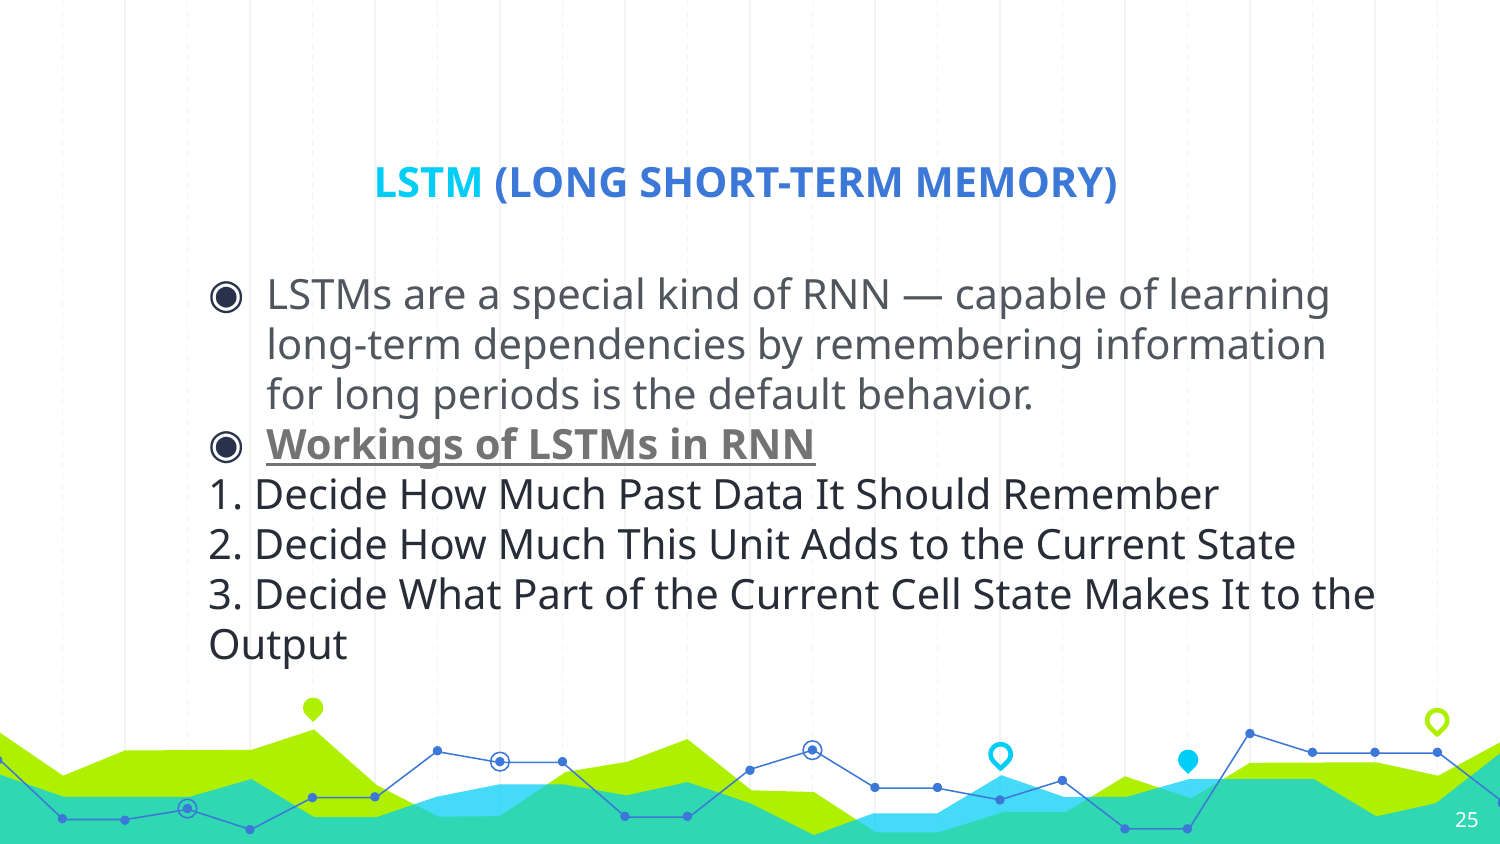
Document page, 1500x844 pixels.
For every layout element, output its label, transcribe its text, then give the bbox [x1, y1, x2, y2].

list LSTMs are a special kind of RNN — capable of learning long-term dependencies by remembering information for long periods is the default behavior. Workings of LSTMs in RNN 1. Decide How Much Past Data It Should Remember 2. Decide How Much This Unit Adds to the Current State 3. Decide What Part of the Current Cell State Makes It to the Output [176, 252, 1404, 705]
slide_number 25 [1403, 791, 1494, 844]
title LSTM (LONG SHORT-TERM MEMORY) [171, 103, 1320, 222]
